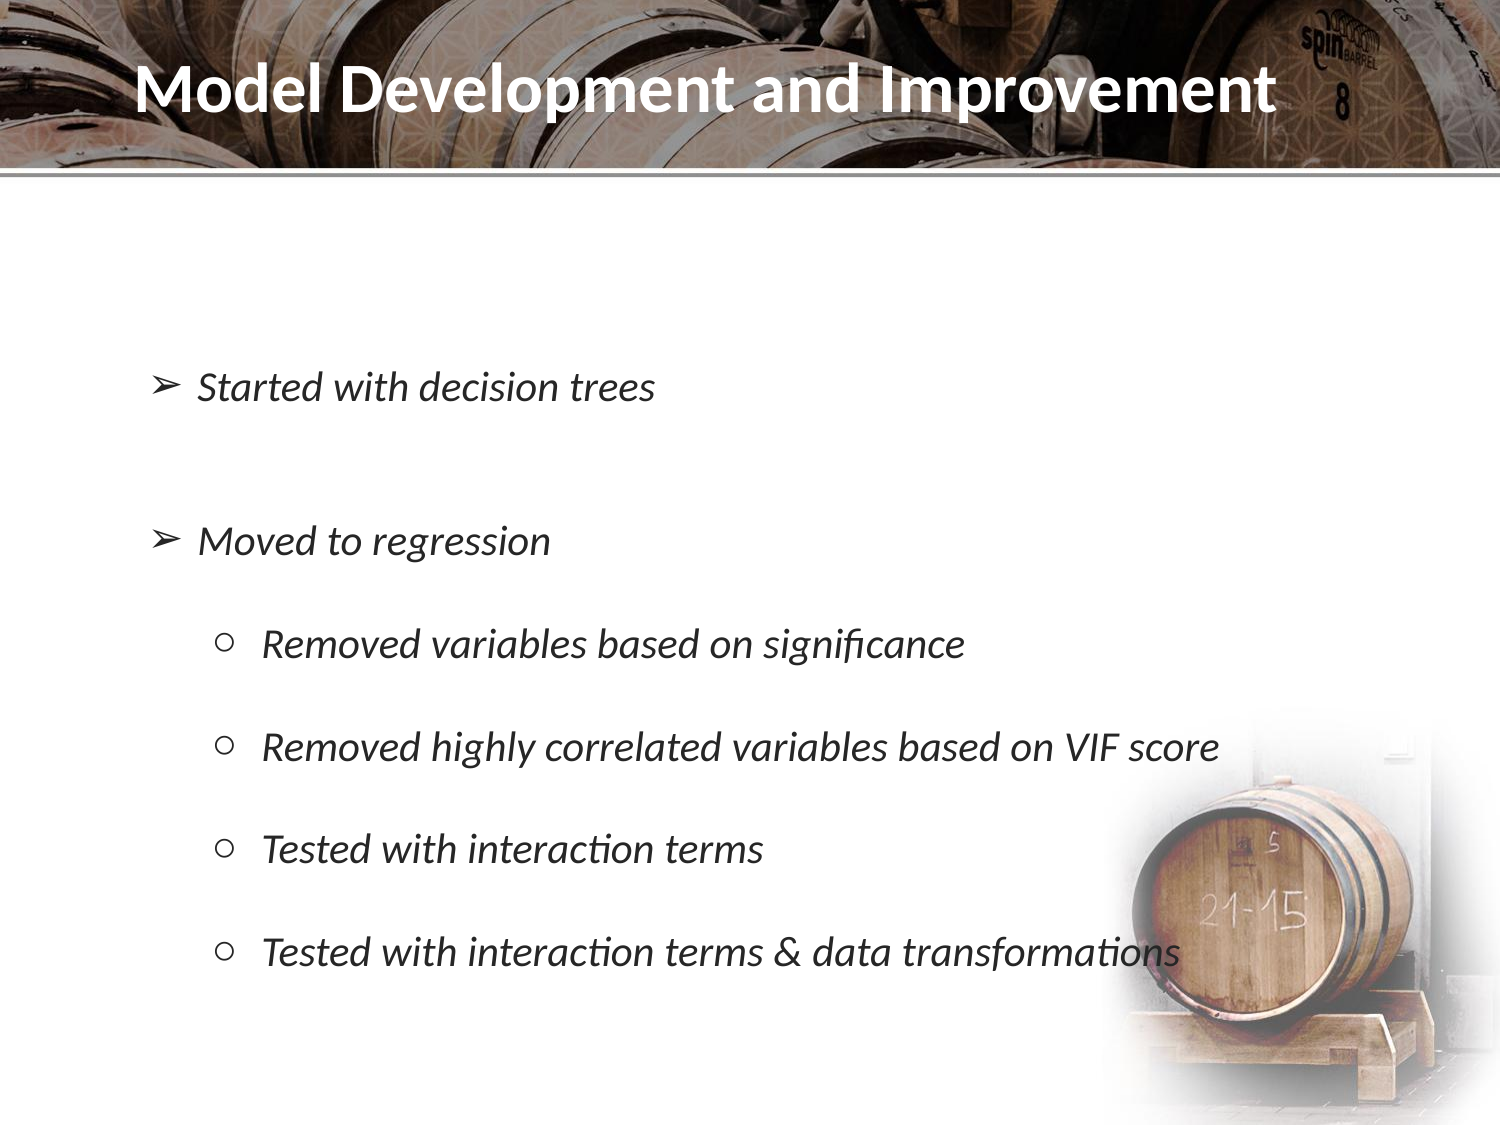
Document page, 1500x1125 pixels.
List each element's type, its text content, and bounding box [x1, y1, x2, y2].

list Started with decision trees Moved to regression Removed variables based on significance Removed highly correlated variables based on VIF score Tested with interaction terms Tested with interaction terms & data transformations [118, 196, 1449, 991]
picture [0, 0, 1500, 1125]
title Model Development and Improvement [118, 19, 1306, 150]
